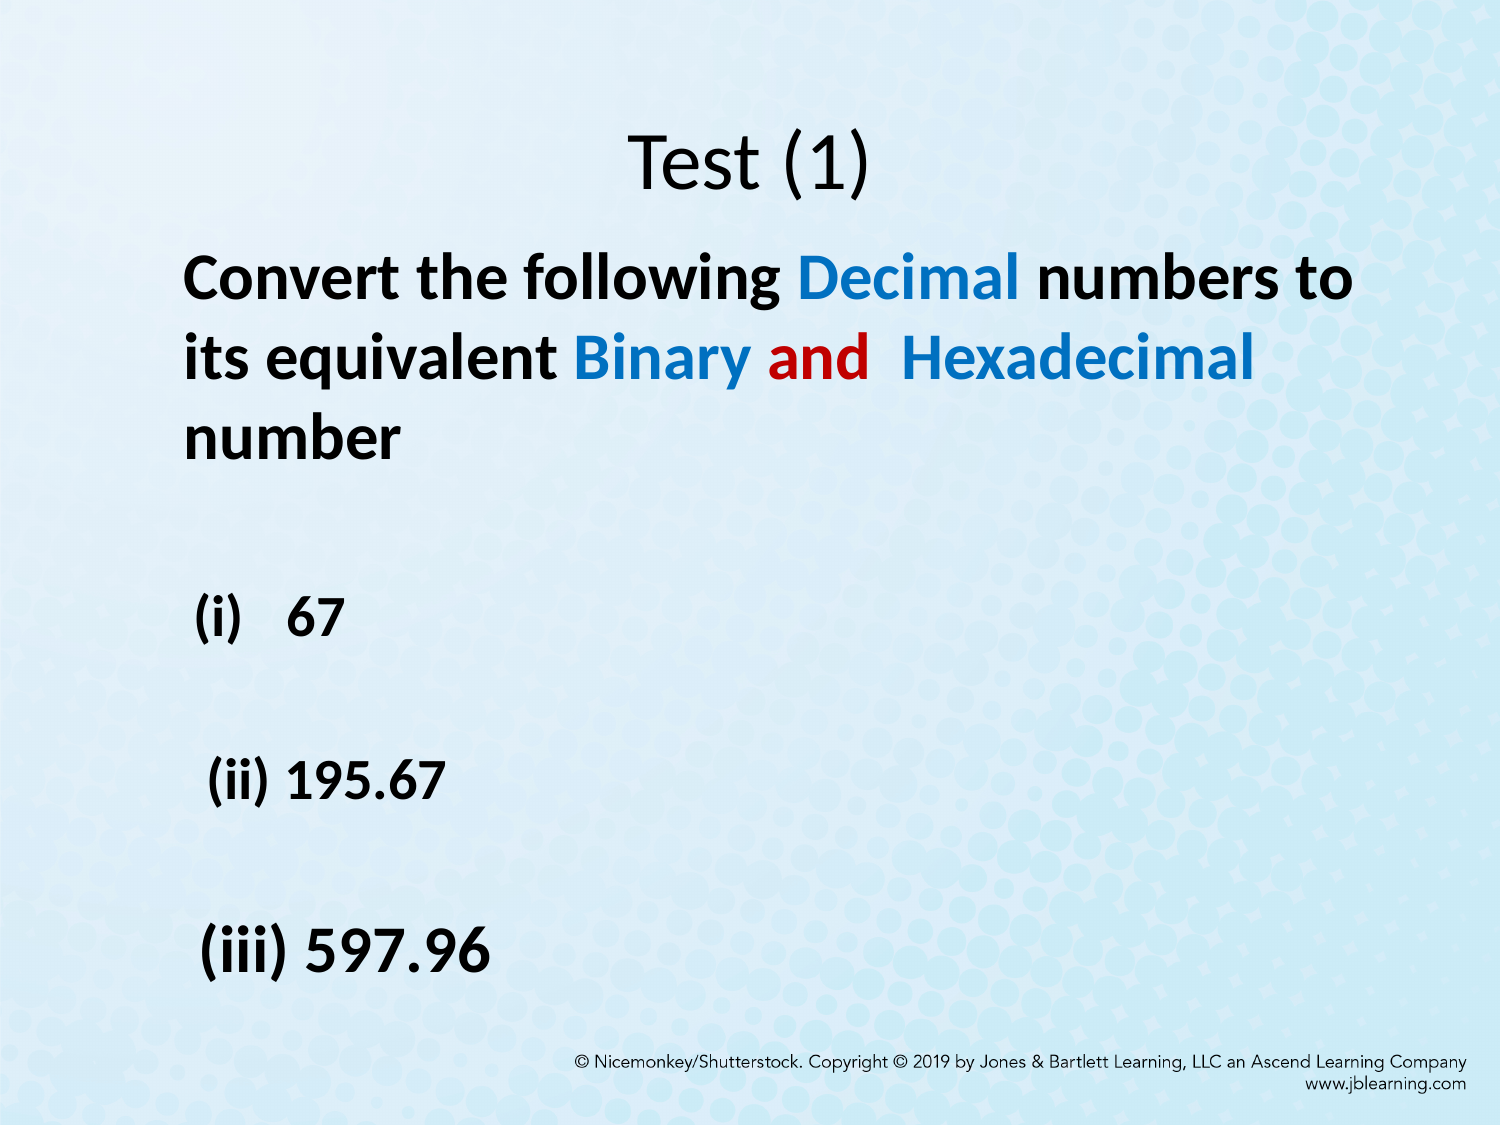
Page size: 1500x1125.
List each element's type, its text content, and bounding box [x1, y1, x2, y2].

list Convert the following Decimal numbers to its equivalent Binary and Hexadecimal number 67 (ii) 195.67 (iii) 597.96 [112, 224, 1388, 1075]
picture [0, 0, 1500, 1125]
title Test (1) [112, 75, 1388, 224]
